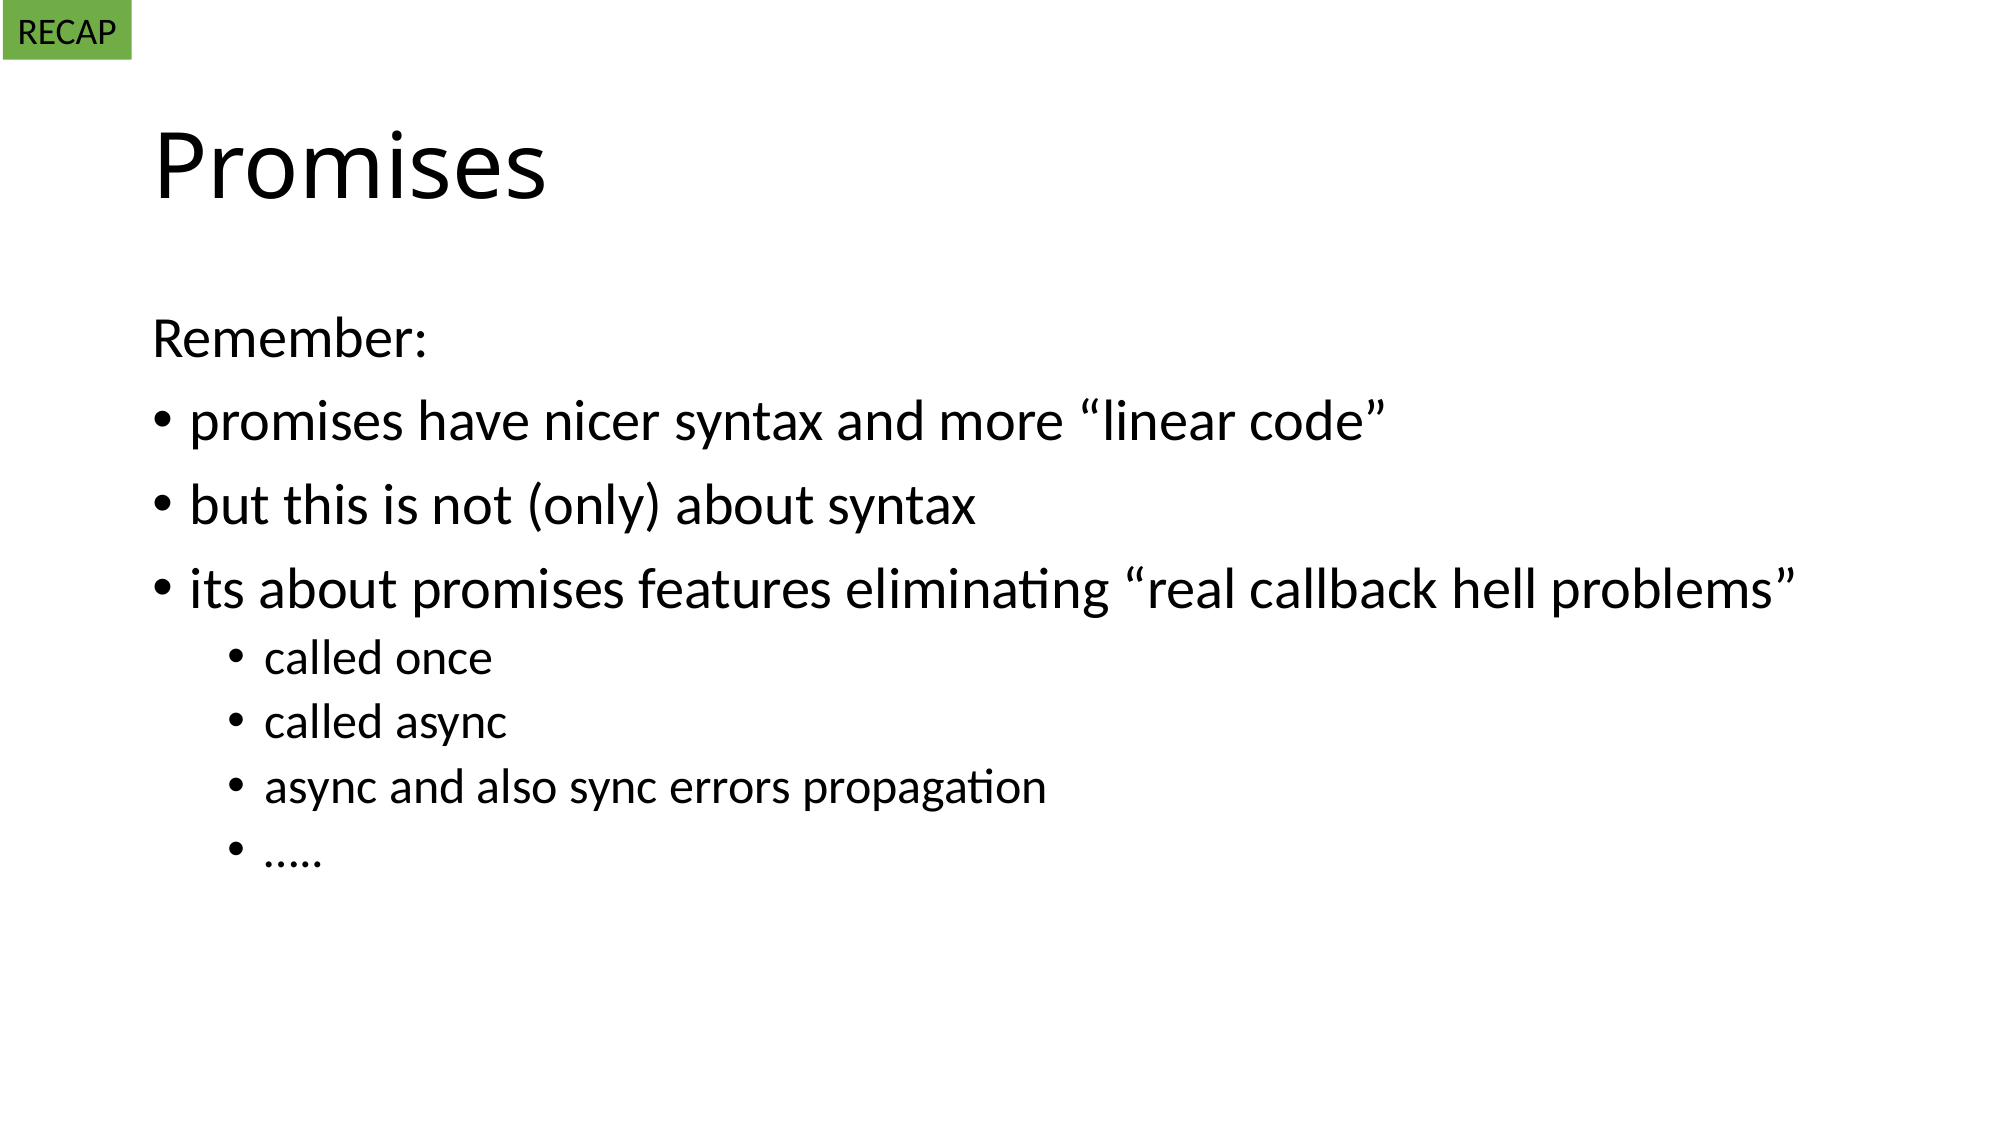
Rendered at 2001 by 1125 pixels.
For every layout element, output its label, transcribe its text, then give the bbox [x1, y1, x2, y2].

list Remember: promises have nicer syntax and more “linear code” but this is not (only) about syntax its about promises features eliminating “real callback hell problems” called once called async async and also sync errors propagation ….. [137, 299, 1863, 1014]
title Promises [137, 59, 1863, 278]
text_box RECAP [2, 0, 132, 60]
